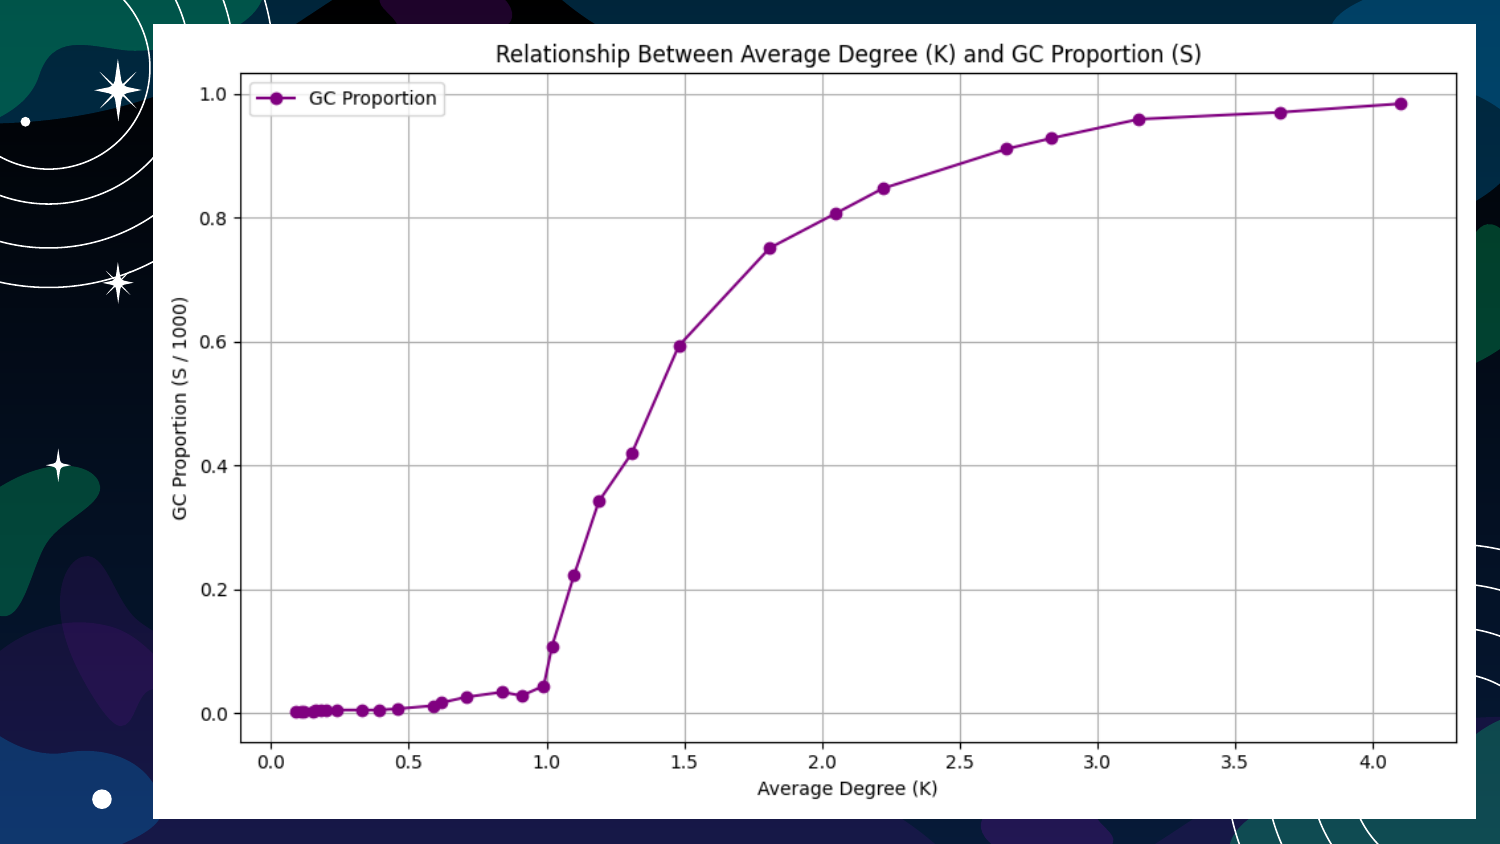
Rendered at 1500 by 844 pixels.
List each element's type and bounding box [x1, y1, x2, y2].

picture [152, 24, 1477, 819]
